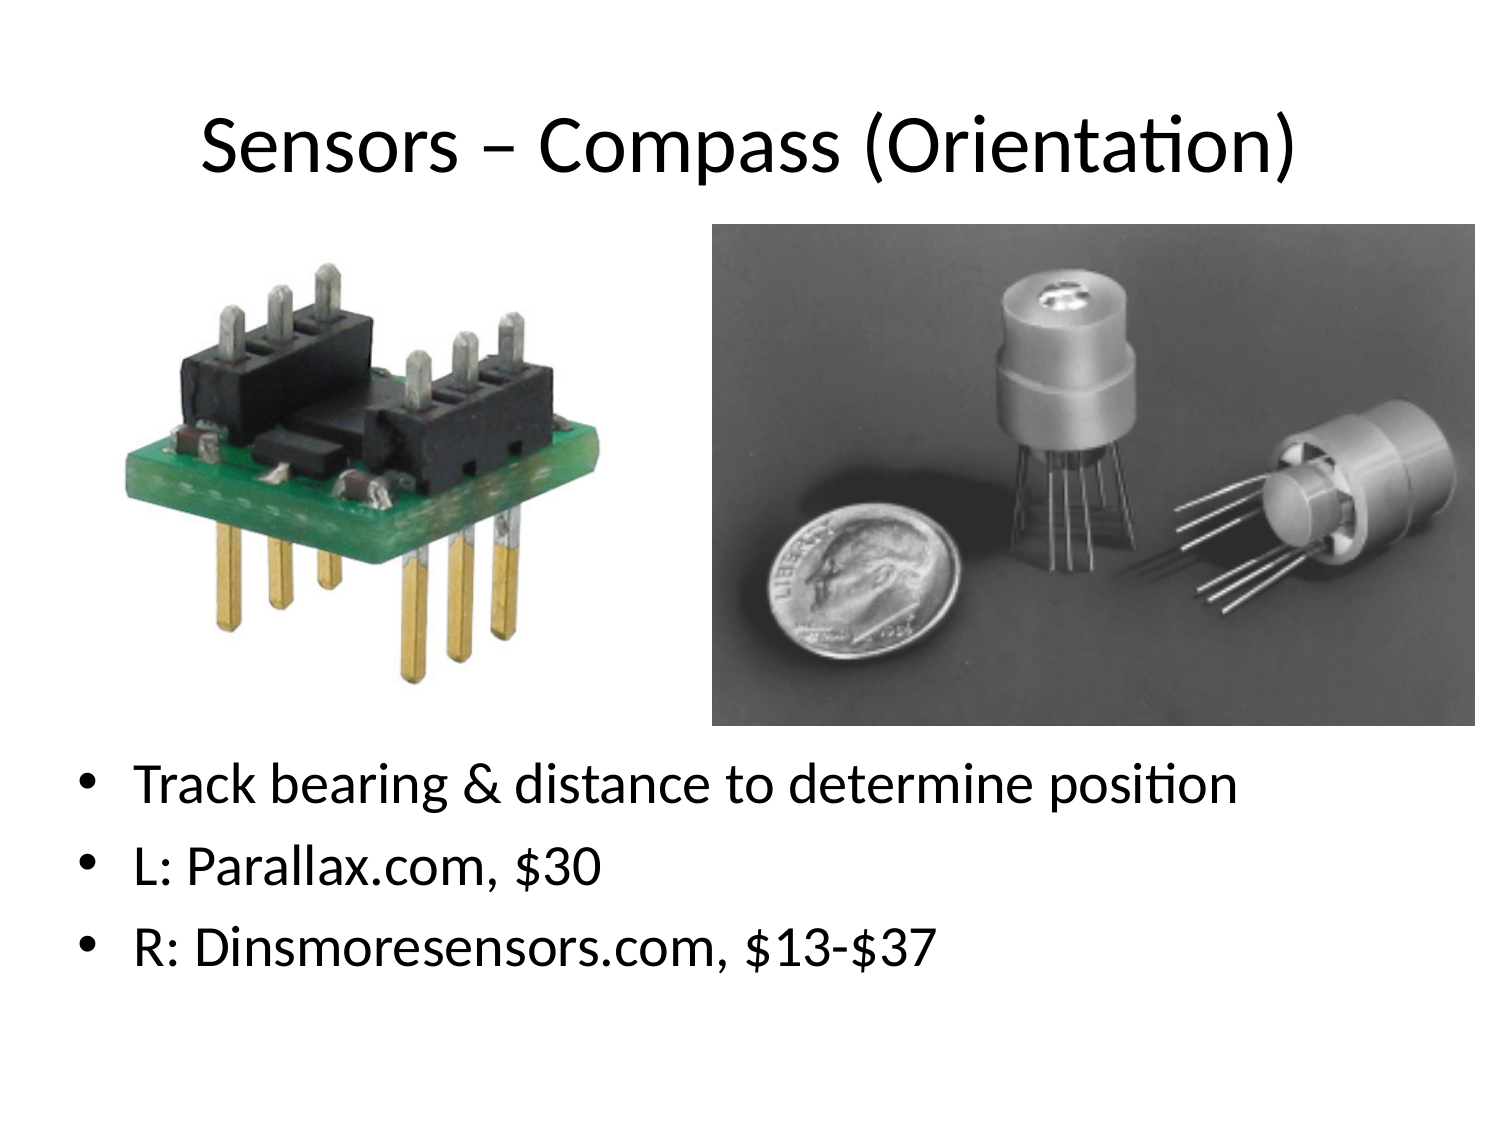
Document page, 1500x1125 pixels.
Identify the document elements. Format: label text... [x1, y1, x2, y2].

picture [62, 224, 663, 726]
title Sensors – Compass (Orientation) [75, 45, 1425, 233]
picture [712, 224, 1476, 727]
list Track bearing & distance to determine position L: Parallax.com, $30 R: Dinsmoresensors.com, $13-$37 [62, 737, 1475, 1050]
